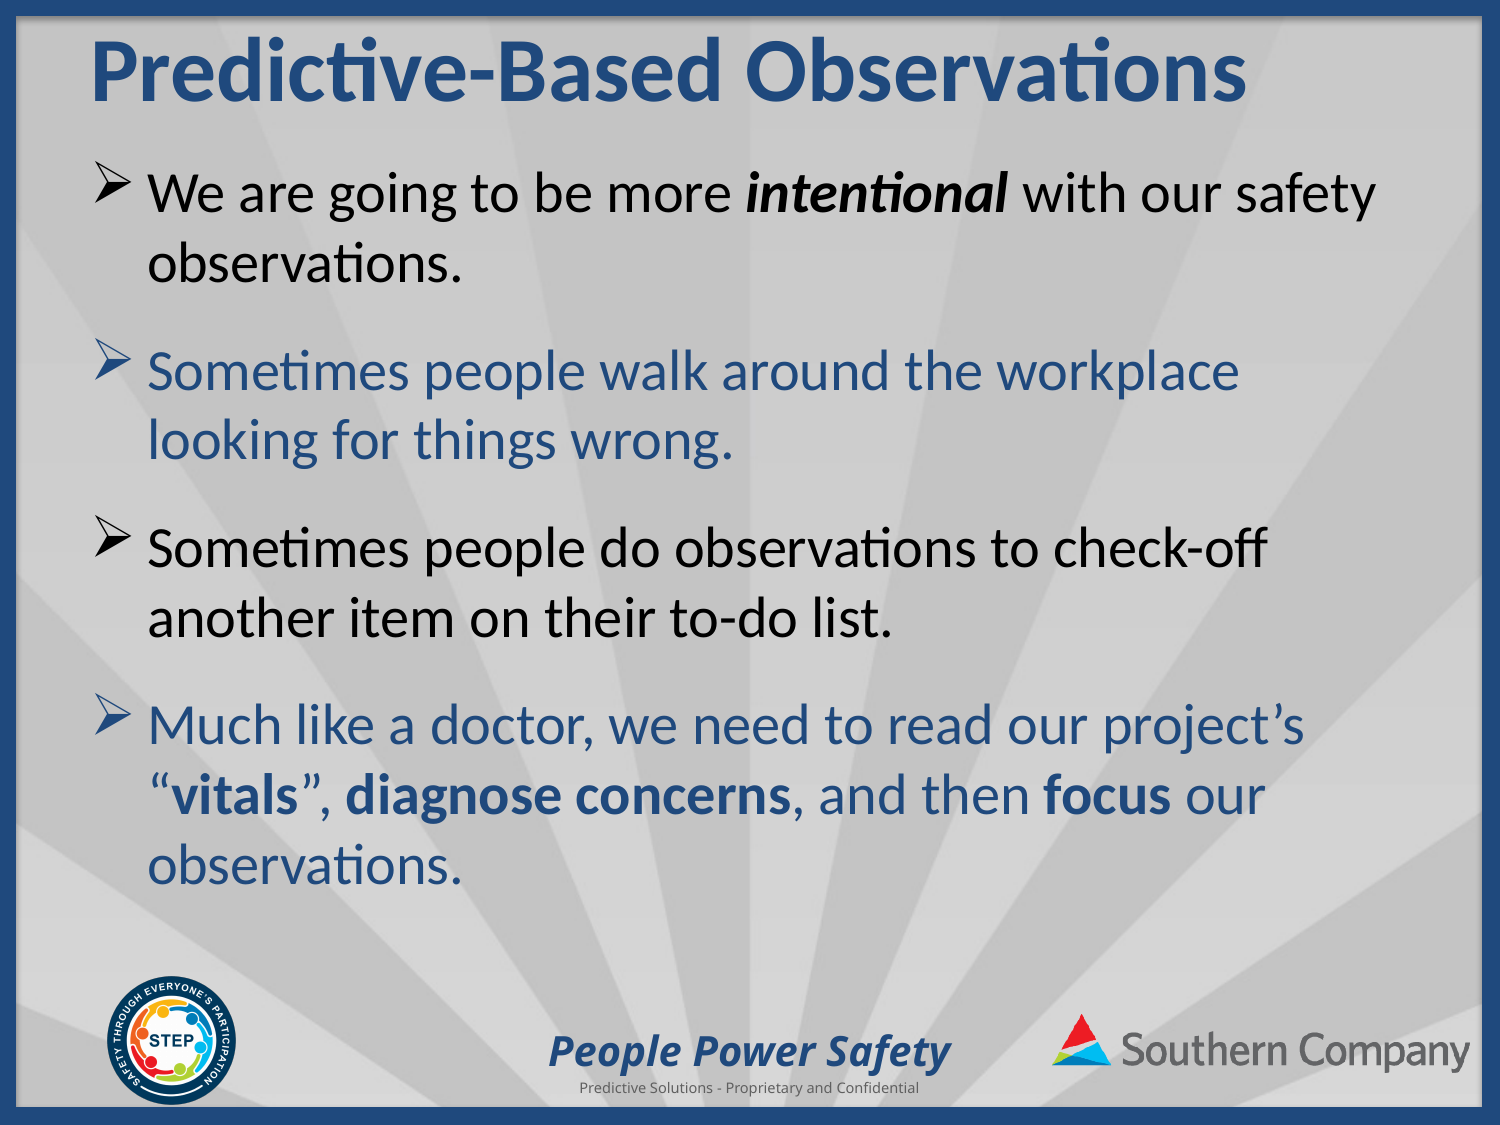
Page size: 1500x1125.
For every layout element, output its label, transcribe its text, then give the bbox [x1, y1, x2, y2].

list We are going to be more intentional with our safety observations. Sometimes people walk around the workplace looking for things wrong. Sometimes people do observations to check-off another item on their to-do list. Much like a doctor, we need to read our project’s “vitals”, diagnose concerns, and then focus our observations. [75, 147, 1425, 929]
picture [16, 16, 1482, 1107]
title Predictive-Based Observations [75, 24, 1425, 105]
